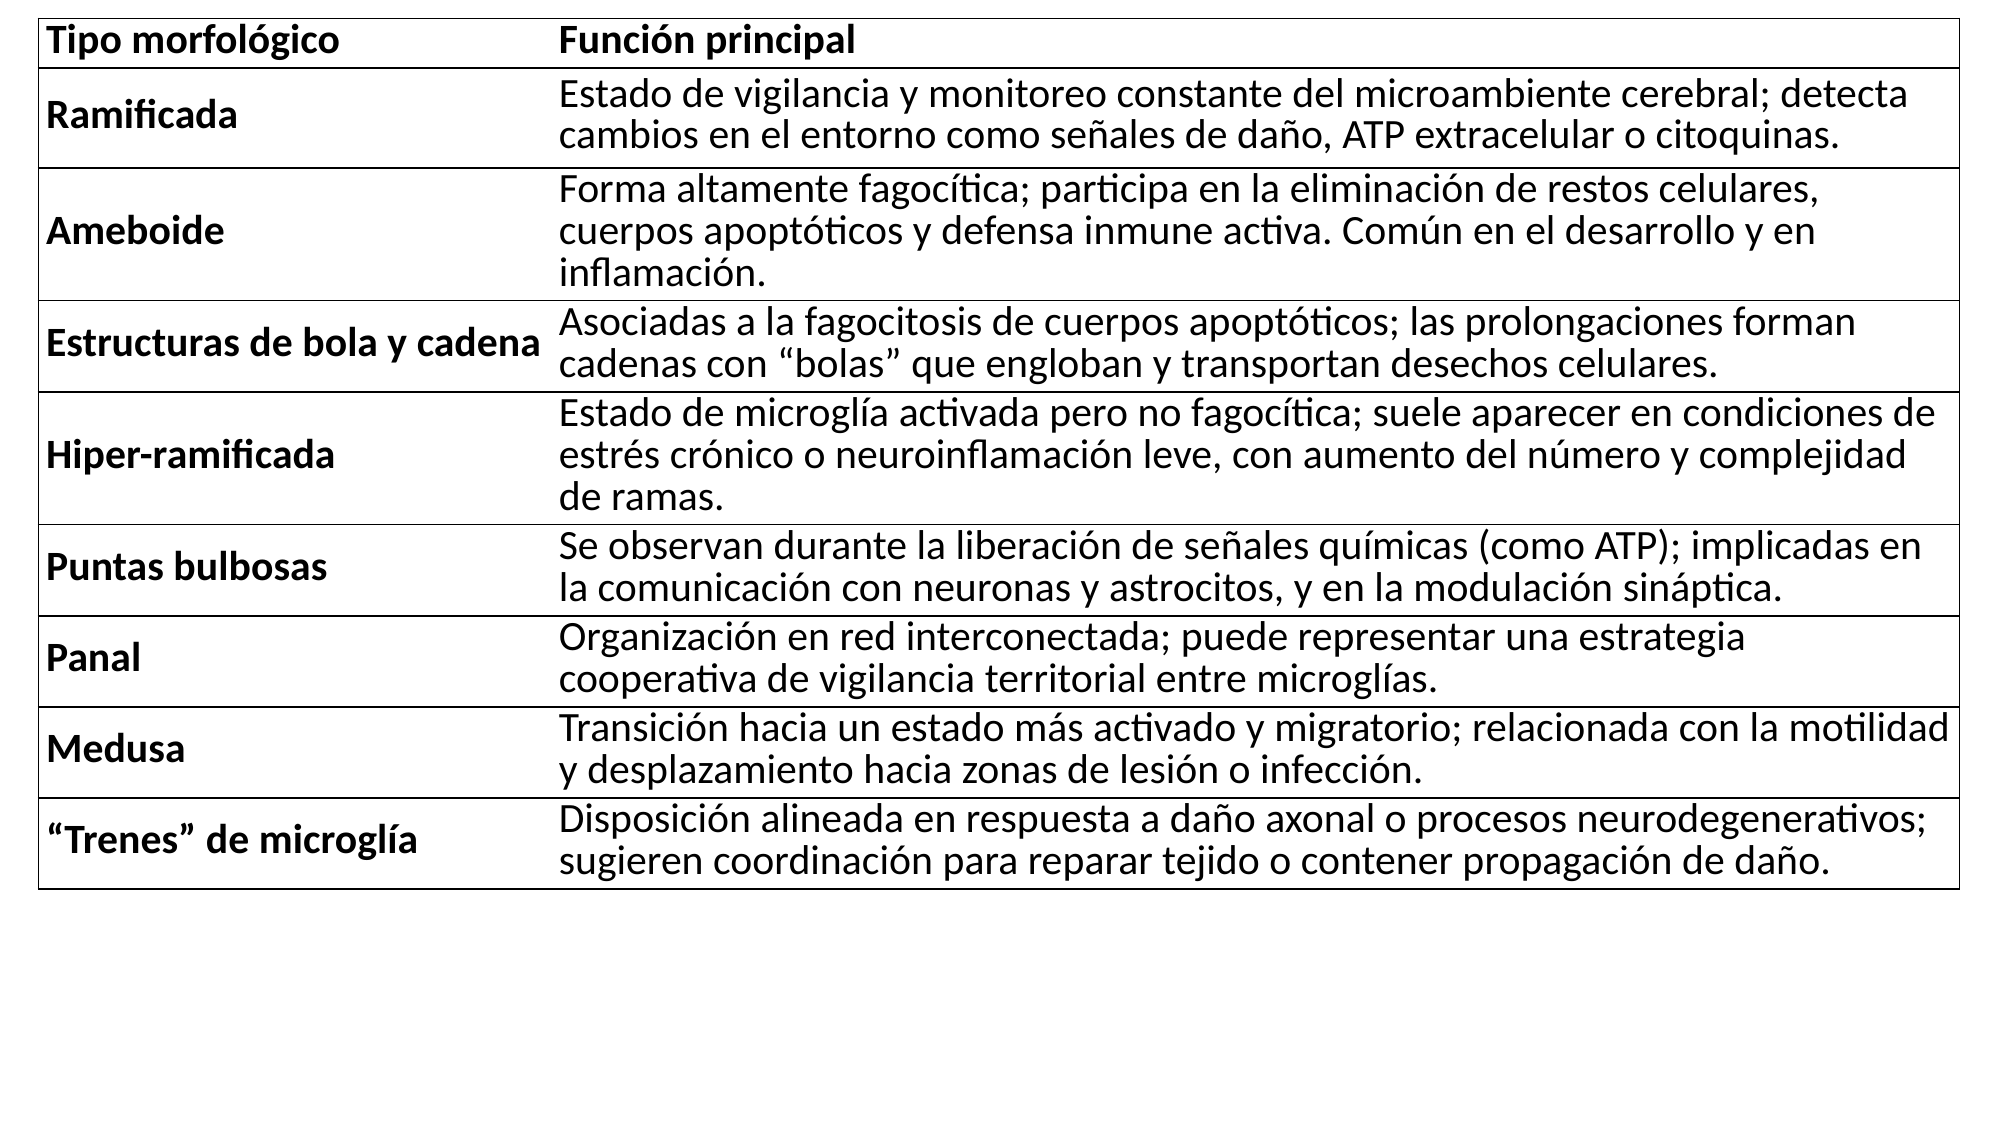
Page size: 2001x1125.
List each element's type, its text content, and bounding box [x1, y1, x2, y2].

table_cell Estado de microglía activada pero no fagocítica; suele aparecer en condiciones de estrés crónico o neuroinflamación leve, con aumento del número y complejidad de ramas. [551, 393, 1959, 524]
table_cell Puntas bulbosas [39, 525, 551, 615]
table_cell Ramificada [39, 69, 551, 167]
table_cell Medusa [39, 708, 551, 797]
table_cell Asociadas a la fagocitosis de cuerpos apoptóticos; las prolongaciones forman cadenas con “bolas” que engloban y transportan desechos celulares. [551, 301, 1959, 391]
table_cell Organización en red interconectada; puede representar una estrategia cooperativa de vigilancia territorial entre microglías. [551, 617, 1959, 706]
table_cell Se observan durante la liberación de señales químicas (como ATP); implicadas en la comunicación con neuronas y astrocitos, y en la modulación sináptica. [551, 525, 1959, 615]
table_cell Estructuras de bola y cadena [39, 301, 551, 391]
table_cell Disposición alineada en respuesta a daño axonal o procesos neurodegenerativos; sugieren coordinación para reparar tejido o contener propagación de daño. [551, 799, 1959, 888]
table_cell Forma altamente fagocítica; participa en la eliminación de restos celulares, cuerpos apoptóticos y defensa inmune activa. Común en el desarrollo y en inflamación. [551, 169, 1959, 300]
table_cell Ameboide [39, 169, 551, 300]
table_cell Panal [39, 617, 551, 706]
table_cell Estado de vigilancia y monitoreo constante del microambiente cerebral; detecta cambios en el entorno como señales de daño, ATP extracelular o citoquinas. [551, 69, 1959, 167]
table_cell Transición hacia un estado más activado y migratorio; relacionada con la motilidad y desplazamiento hacia zonas de lesión o infección. [551, 708, 1959, 797]
table_header Tipo morfológico [39, 19, 551, 67]
table_header Función principal [551, 19, 1959, 67]
table_cell “Trenes” de microglía [39, 799, 551, 888]
table_cell Hiper-ramificada [39, 393, 551, 524]
